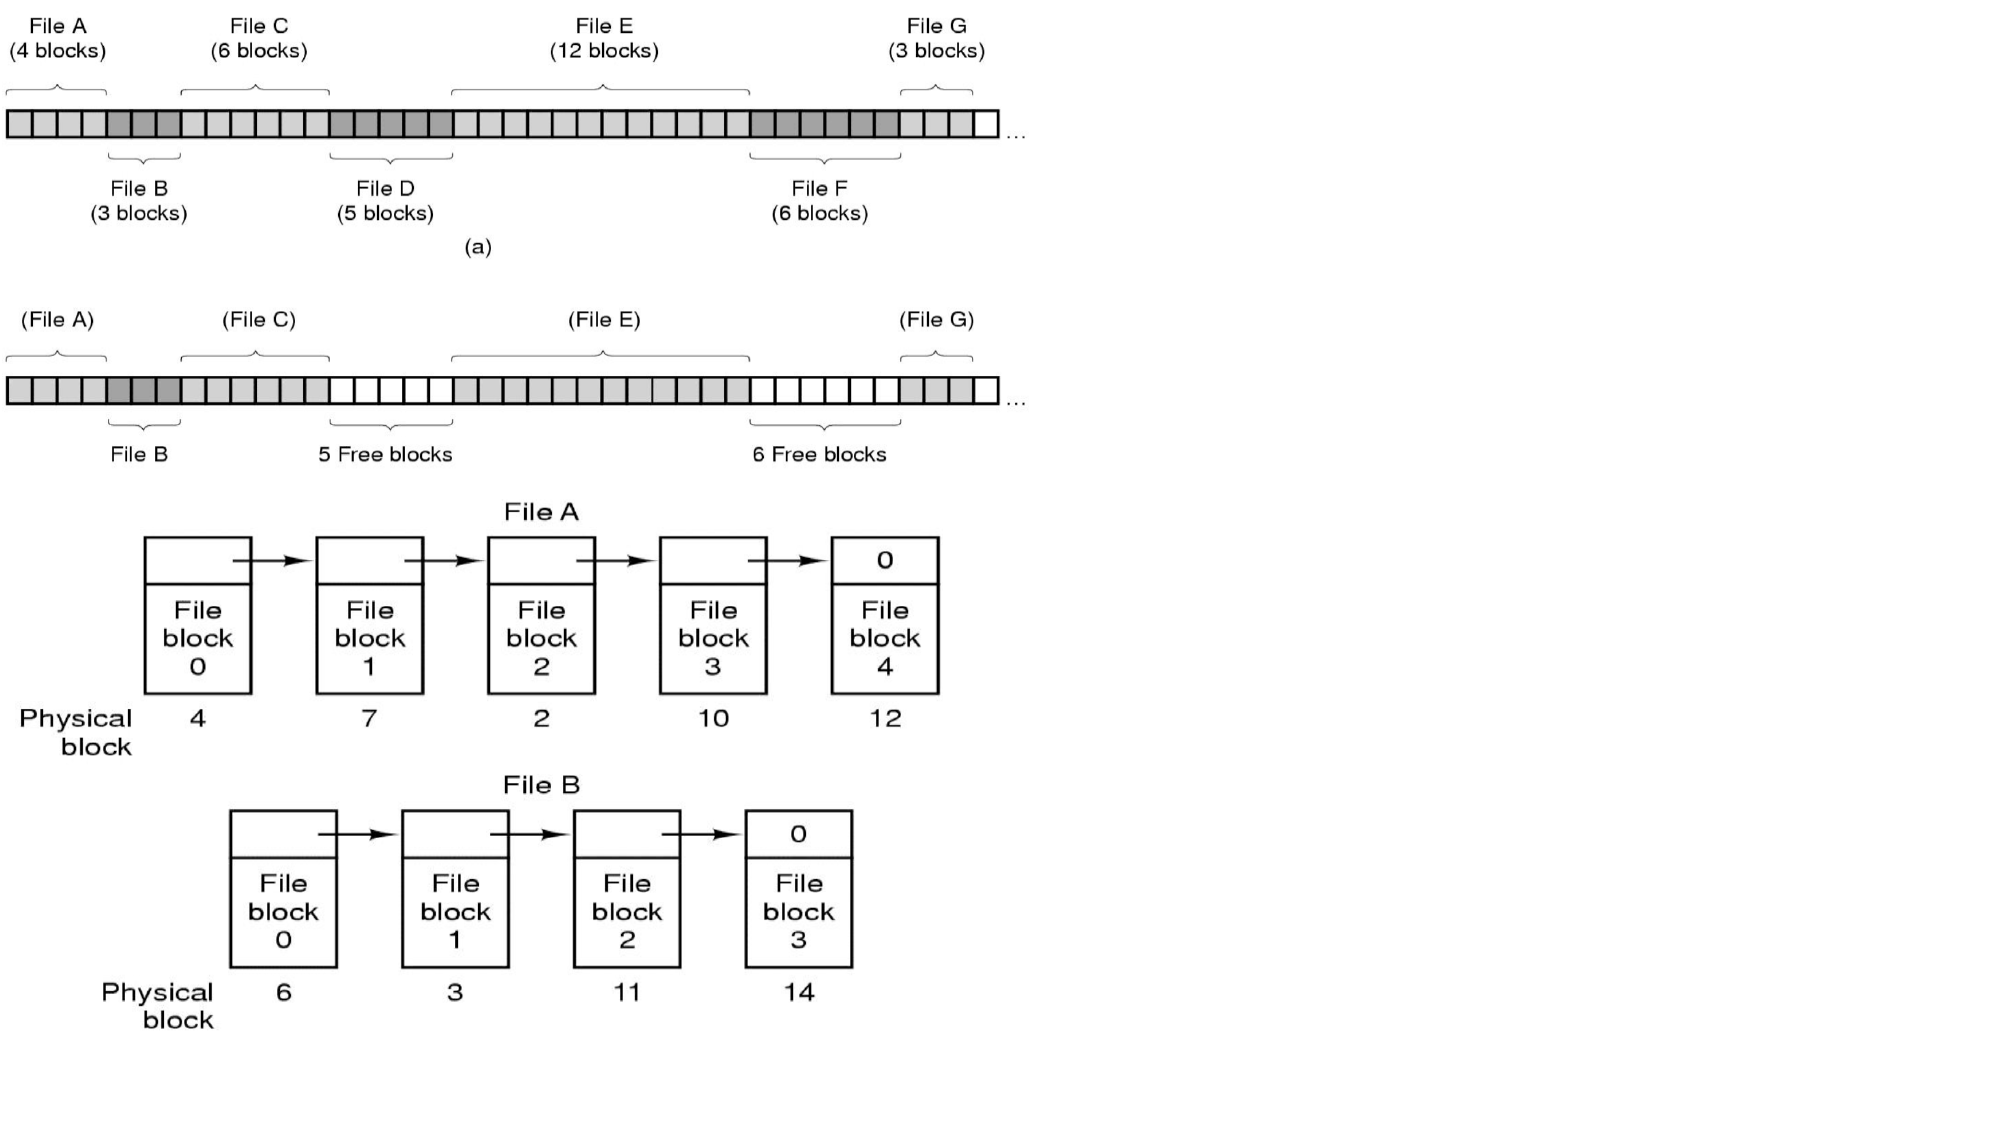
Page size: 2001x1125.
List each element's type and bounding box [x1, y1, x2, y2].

text_box [0, 470, 960, 1114]
picture [0, 0, 1049, 471]
